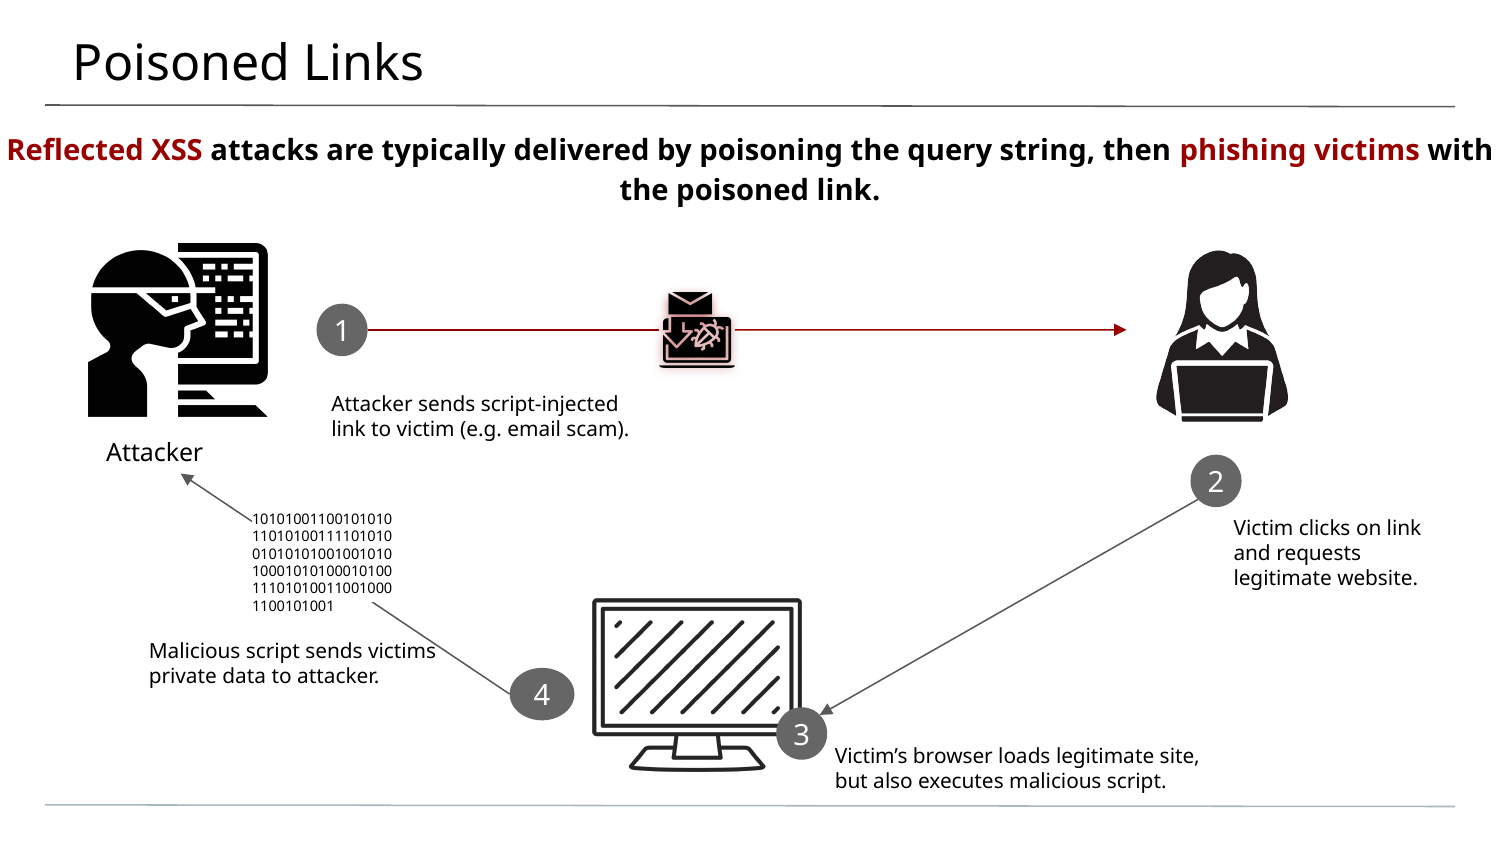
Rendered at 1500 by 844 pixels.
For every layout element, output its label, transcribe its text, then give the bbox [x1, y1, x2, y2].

text_box Attacker [90, 421, 271, 474]
picture [1126, 225, 1306, 435]
text_box Victim’s browser loads legitimate site, but also executes malicious script. [819, 728, 1235, 816]
text_box Malicious script sends victims private data to attacker. [133, 623, 452, 774]
title Poisoned Links [0, 0, 1500, 88]
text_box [180, 473, 510, 695]
text_box 3 [807, 707, 827, 760]
subtitle Reflected XSS attacks are typically delivered by poisoning the query string, then phishing victims with the poisoned link. [0, 110, 1500, 171]
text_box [819, 499, 1199, 716]
picture [658, 292, 736, 368]
picture [592, 598, 802, 773]
text_box Victim clicks on link and requests legitimate website. [1218, 499, 1474, 588]
text_box 1 [316, 303, 368, 357]
text_box 4 [511, 667, 575, 721]
picture [88, 243, 268, 417]
text_box Attacker sends script-injected link to victim (e.g. email scam). [316, 375, 660, 464]
text_box 2 [1190, 454, 1242, 508]
